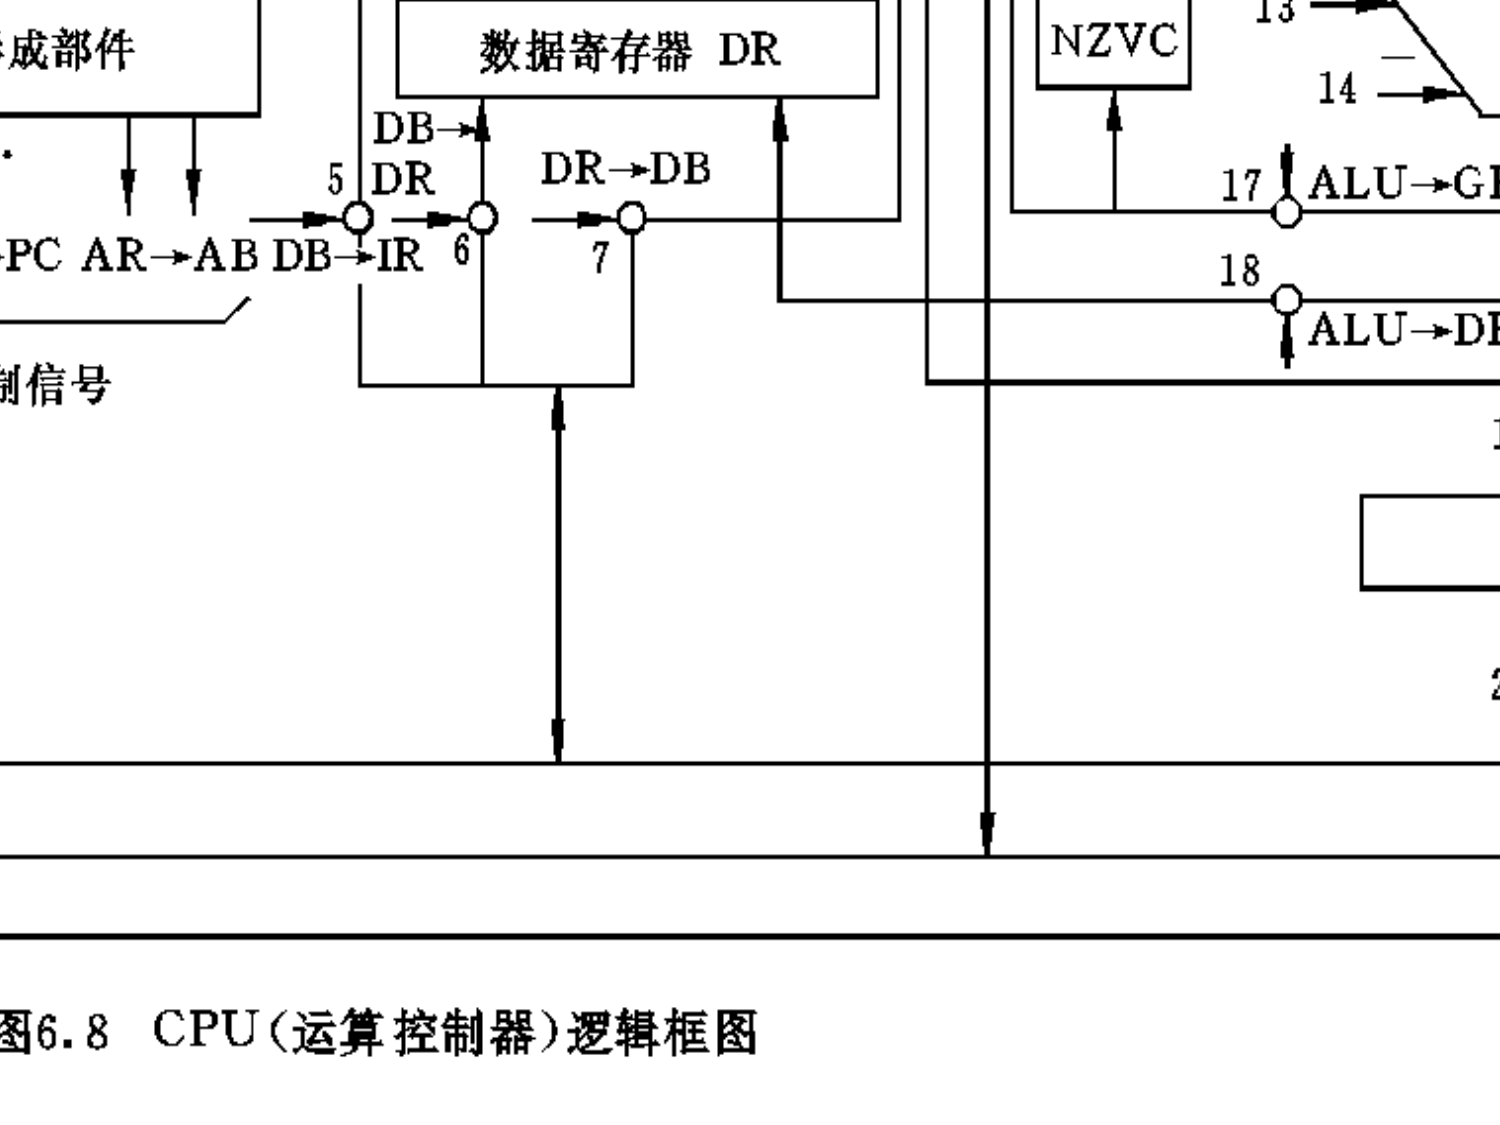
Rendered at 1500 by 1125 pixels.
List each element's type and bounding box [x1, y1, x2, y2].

text_box [0, 0, 1500, 1125]
